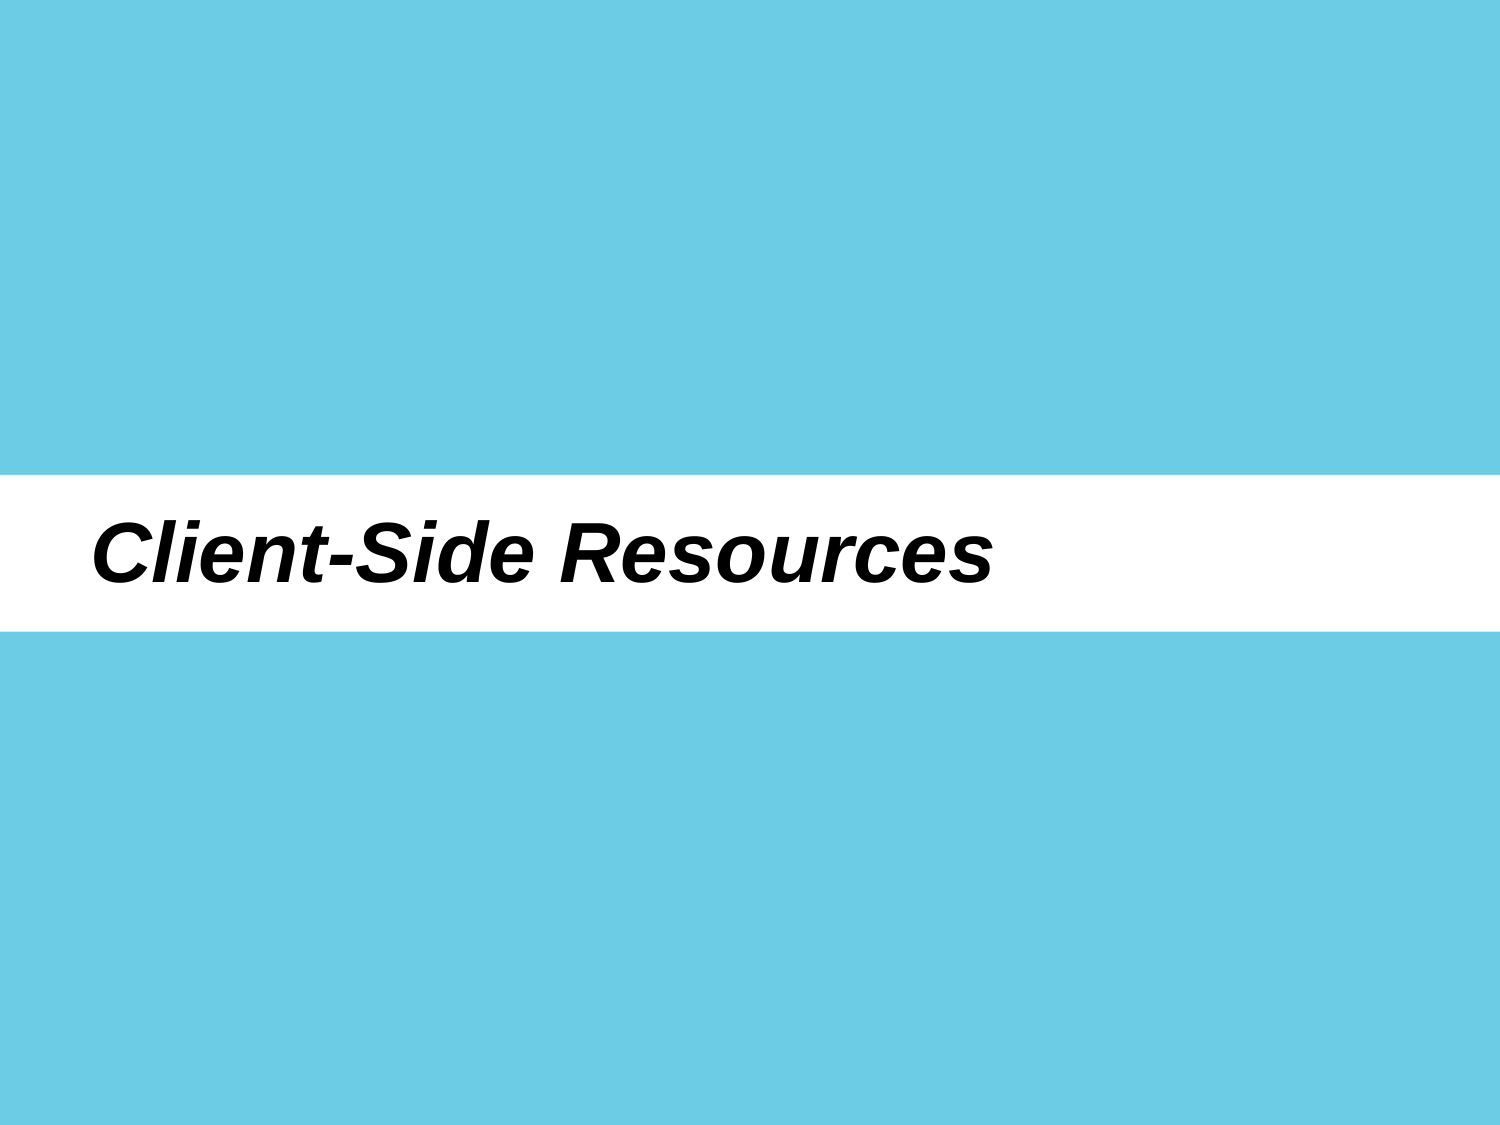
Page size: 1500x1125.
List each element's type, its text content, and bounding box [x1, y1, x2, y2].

title Client-Side Resources [71, 493, 1404, 617]
